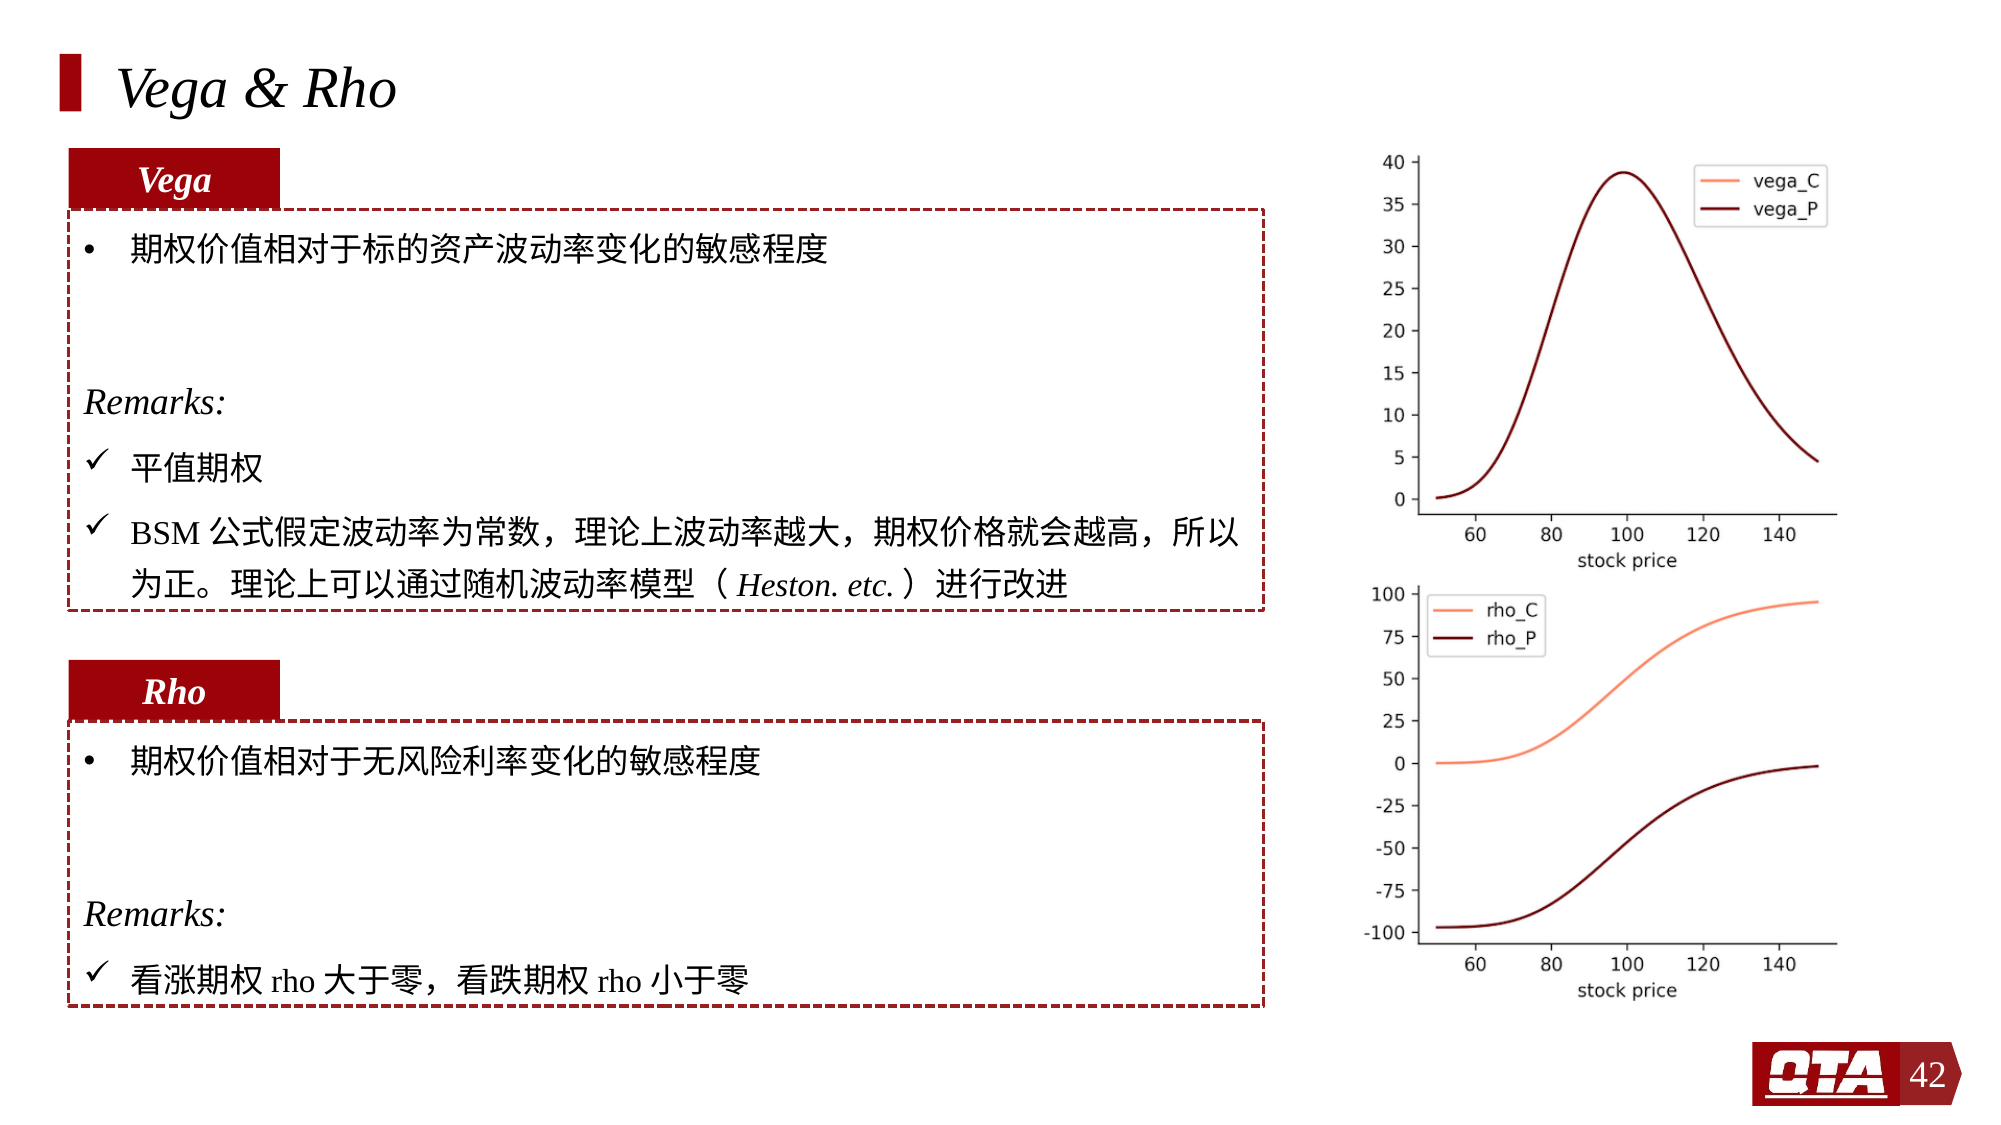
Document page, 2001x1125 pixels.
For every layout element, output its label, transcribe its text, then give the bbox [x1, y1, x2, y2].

title Vega & Rho [100, 0, 1826, 194]
text_box Rho [68, 659, 280, 720]
text_box Vega [68, 148, 280, 208]
slide_number 42 [1511, 1042, 1962, 1103]
picture [1359, 148, 1858, 1007]
